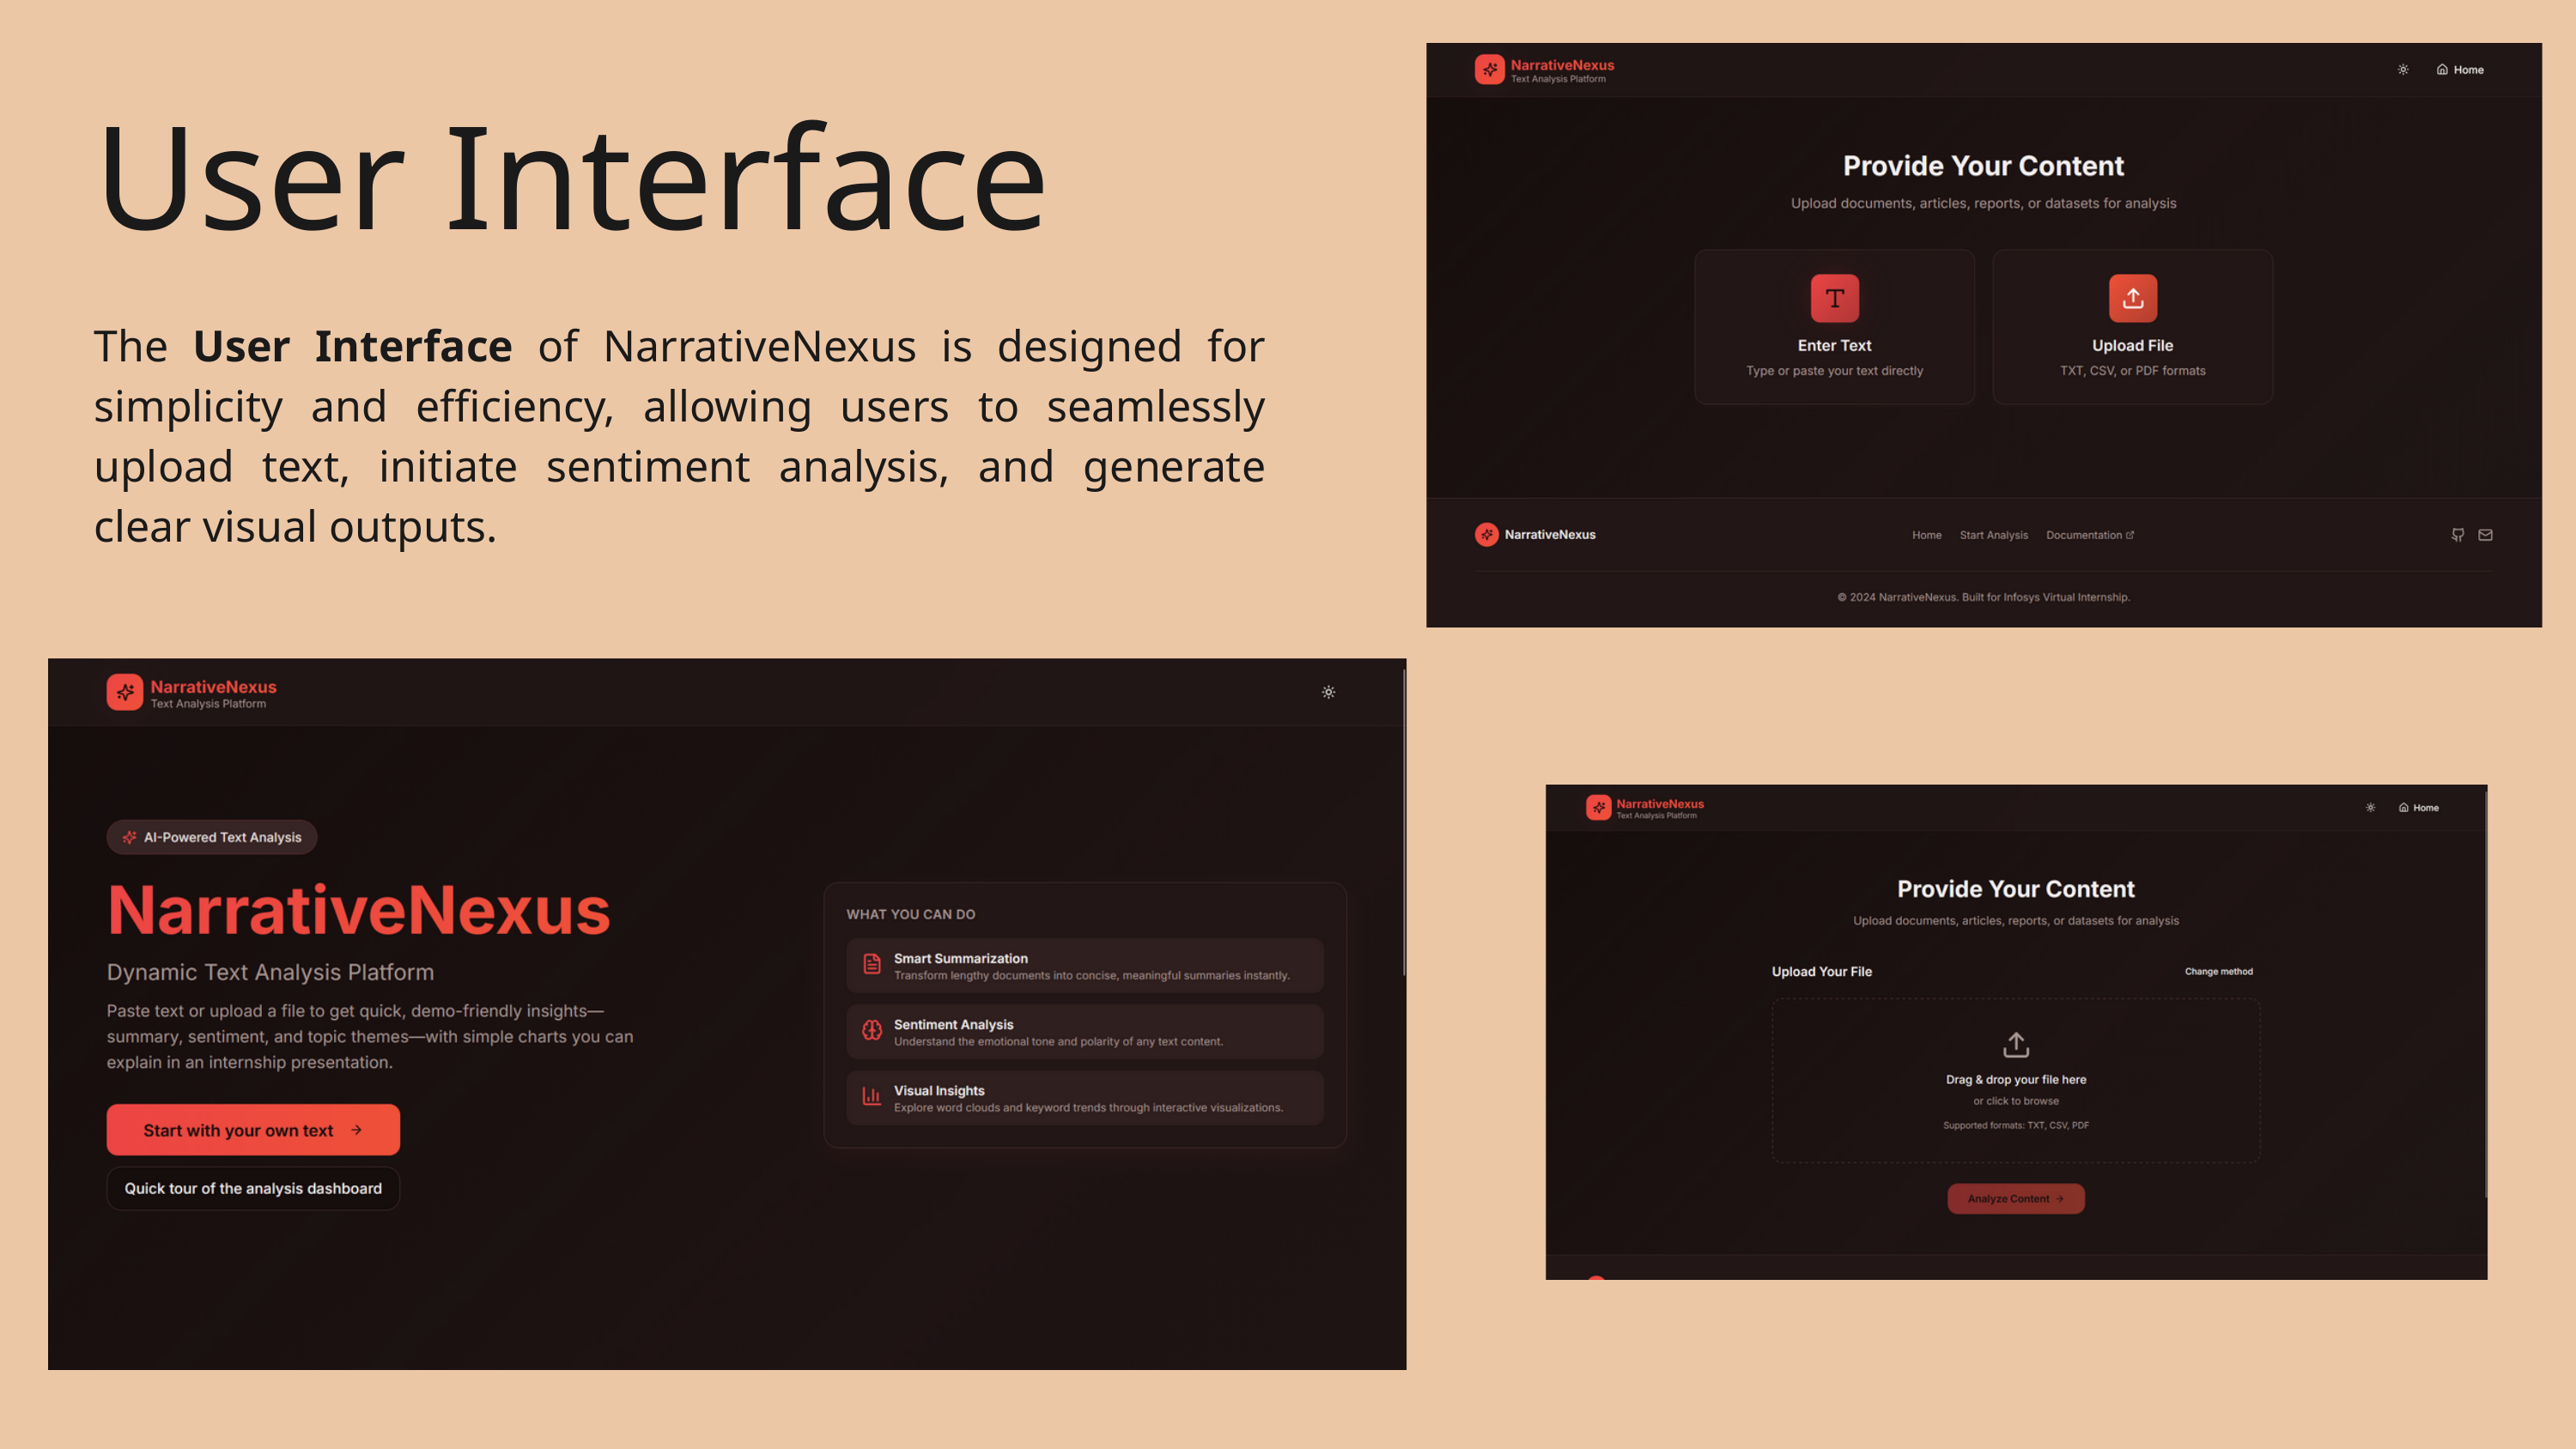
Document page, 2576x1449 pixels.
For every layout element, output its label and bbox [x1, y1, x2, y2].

text_box [1426, 43, 2543, 627]
text_box [48, 658, 1407, 1370]
text_box [94, 94, 1267, 543]
text_box [1546, 785, 2488, 1280]
